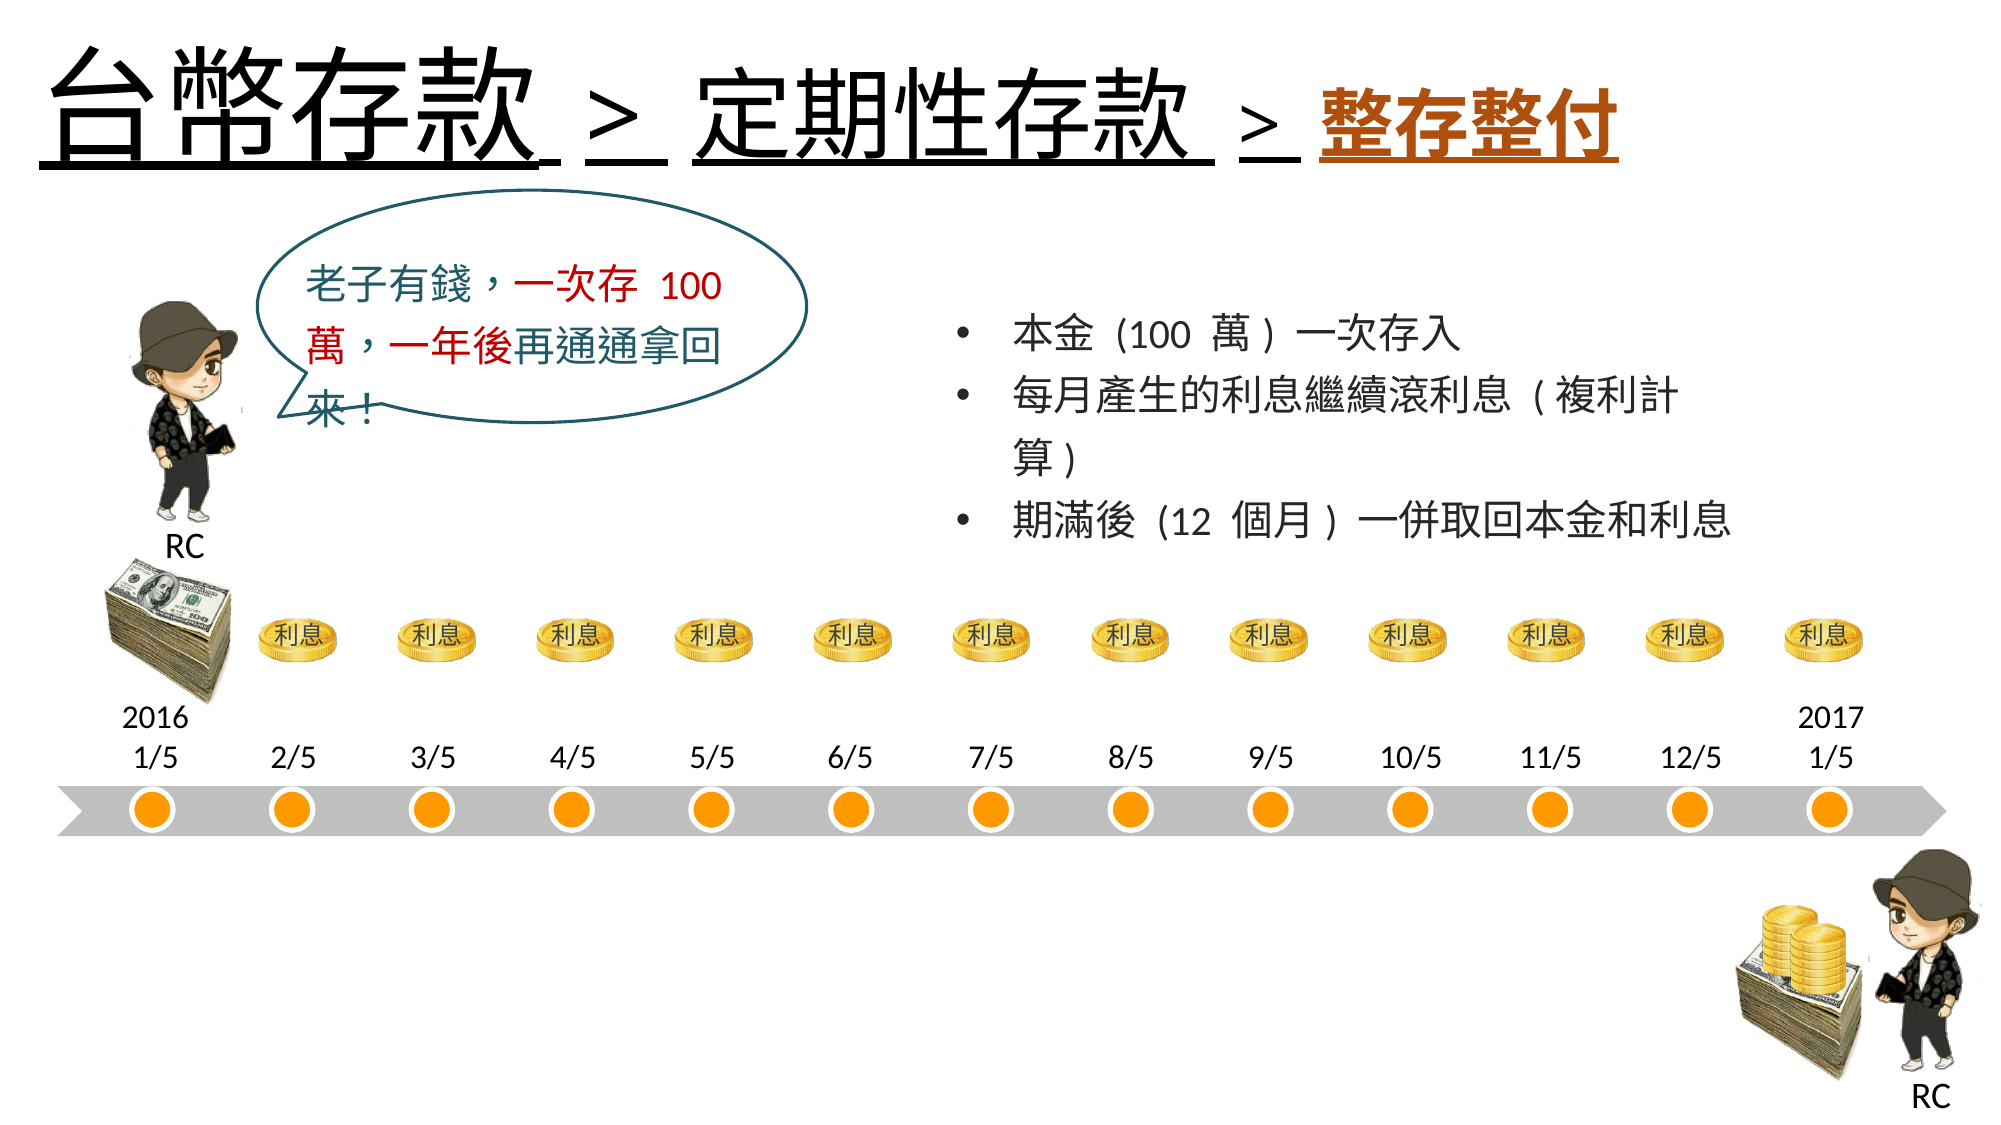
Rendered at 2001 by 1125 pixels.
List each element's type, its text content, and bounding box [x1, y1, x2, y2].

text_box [1493, 611, 1601, 666]
picture [102, 552, 233, 707]
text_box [119, 294, 250, 575]
list 本金 (100 萬) 一次存入 每月產生的利息繼續滾利息 (複利計算) 期滿後 (12 個月) 一併取回本金和利息 [940, 286, 1758, 547]
text_box 台幣存款 > 定期性存款 > 整存整付 [23, 19, 1863, 184]
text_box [1216, 611, 1324, 666]
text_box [661, 611, 769, 666]
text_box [1732, 842, 1997, 1125]
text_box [1632, 611, 1740, 666]
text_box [384, 611, 492, 666]
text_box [257, 189, 807, 423]
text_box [1355, 611, 1463, 666]
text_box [523, 611, 630, 666]
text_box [1077, 611, 1185, 666]
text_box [56, 687, 1948, 837]
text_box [800, 611, 908, 666]
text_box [245, 611, 353, 666]
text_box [939, 611, 1046, 666]
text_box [1771, 611, 1879, 666]
